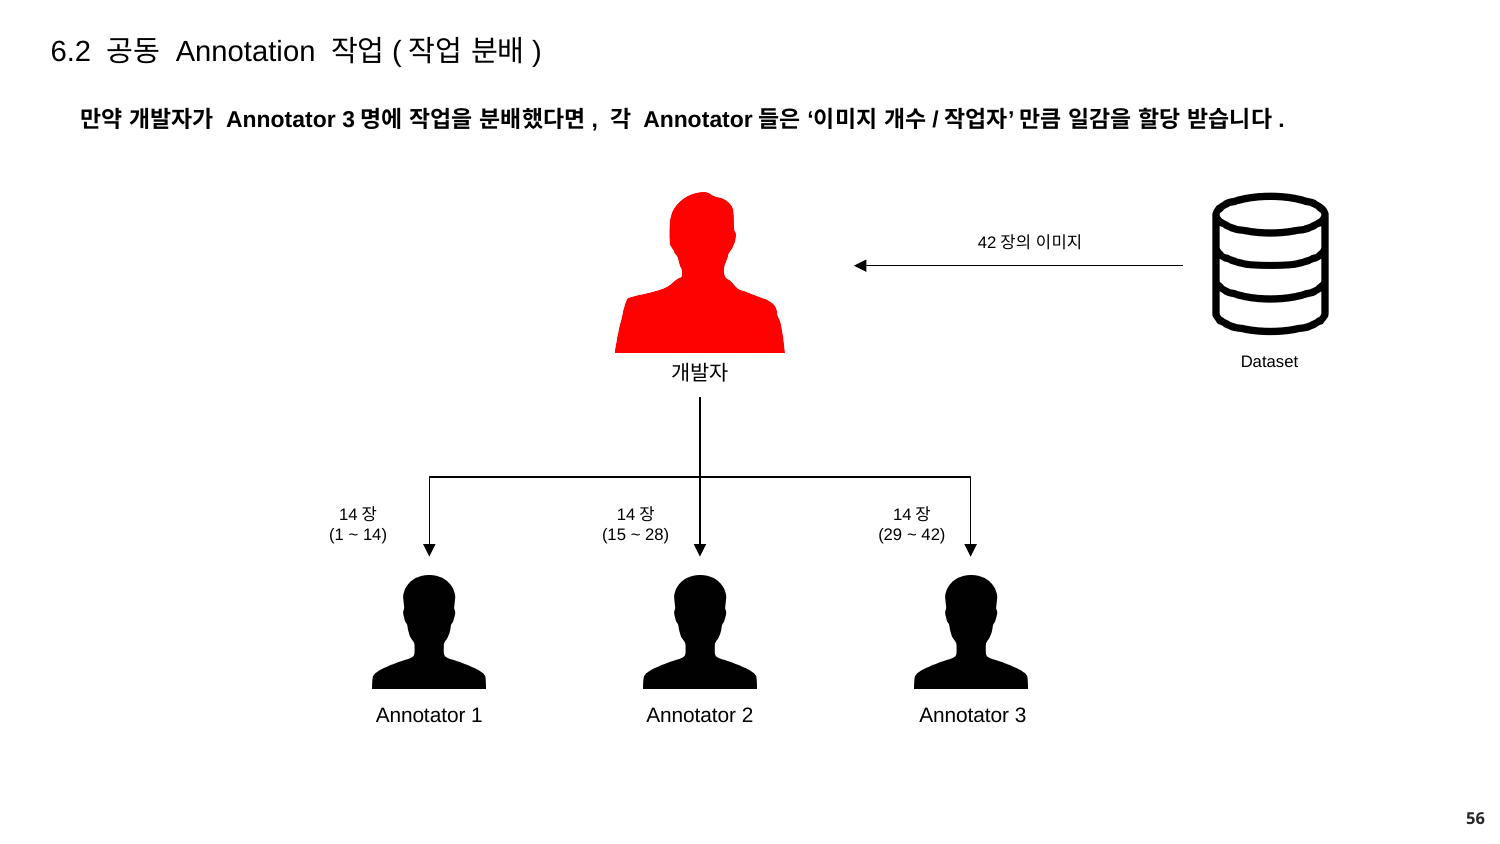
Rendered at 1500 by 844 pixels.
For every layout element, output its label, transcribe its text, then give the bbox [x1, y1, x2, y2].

picture [1182, 178, 1357, 353]
picture [894, 556, 1047, 708]
text_box 14장 (15 ~ 28) [647, 489, 707, 554]
picture [624, 556, 776, 708]
text_box 만약 개발자가 Annotator 3명에 작업을 분배했다면, 각 Annotator들은 ‘이미지 개수/작업자’ 만큼 일감을 할당 받습니다. [65, 97, 1469, 140]
text_box Annotator 2 [628, 716, 772, 739]
text_box 14장 (29 ~ 42) [918, 489, 984, 554]
text_box 14장 (1 ~ 14) [287, 489, 430, 560]
text_box 개발자 [647, 360, 753, 398]
text_box Dataset [1198, 360, 1341, 381]
text_box Annotator 1 [358, 716, 501, 739]
picture [353, 556, 506, 708]
picture [615, 192, 785, 353]
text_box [487, 344, 642, 616]
text_box 42장의 이미지 [959, 221, 1102, 262]
text_box 6.2 공동 Annotation 작업(작업 분배) [35, 7, 1340, 76]
text_box Annotator 3 [901, 716, 1044, 739]
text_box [758, 344, 913, 616]
slide_number 56 [1162, 796, 1500, 842]
